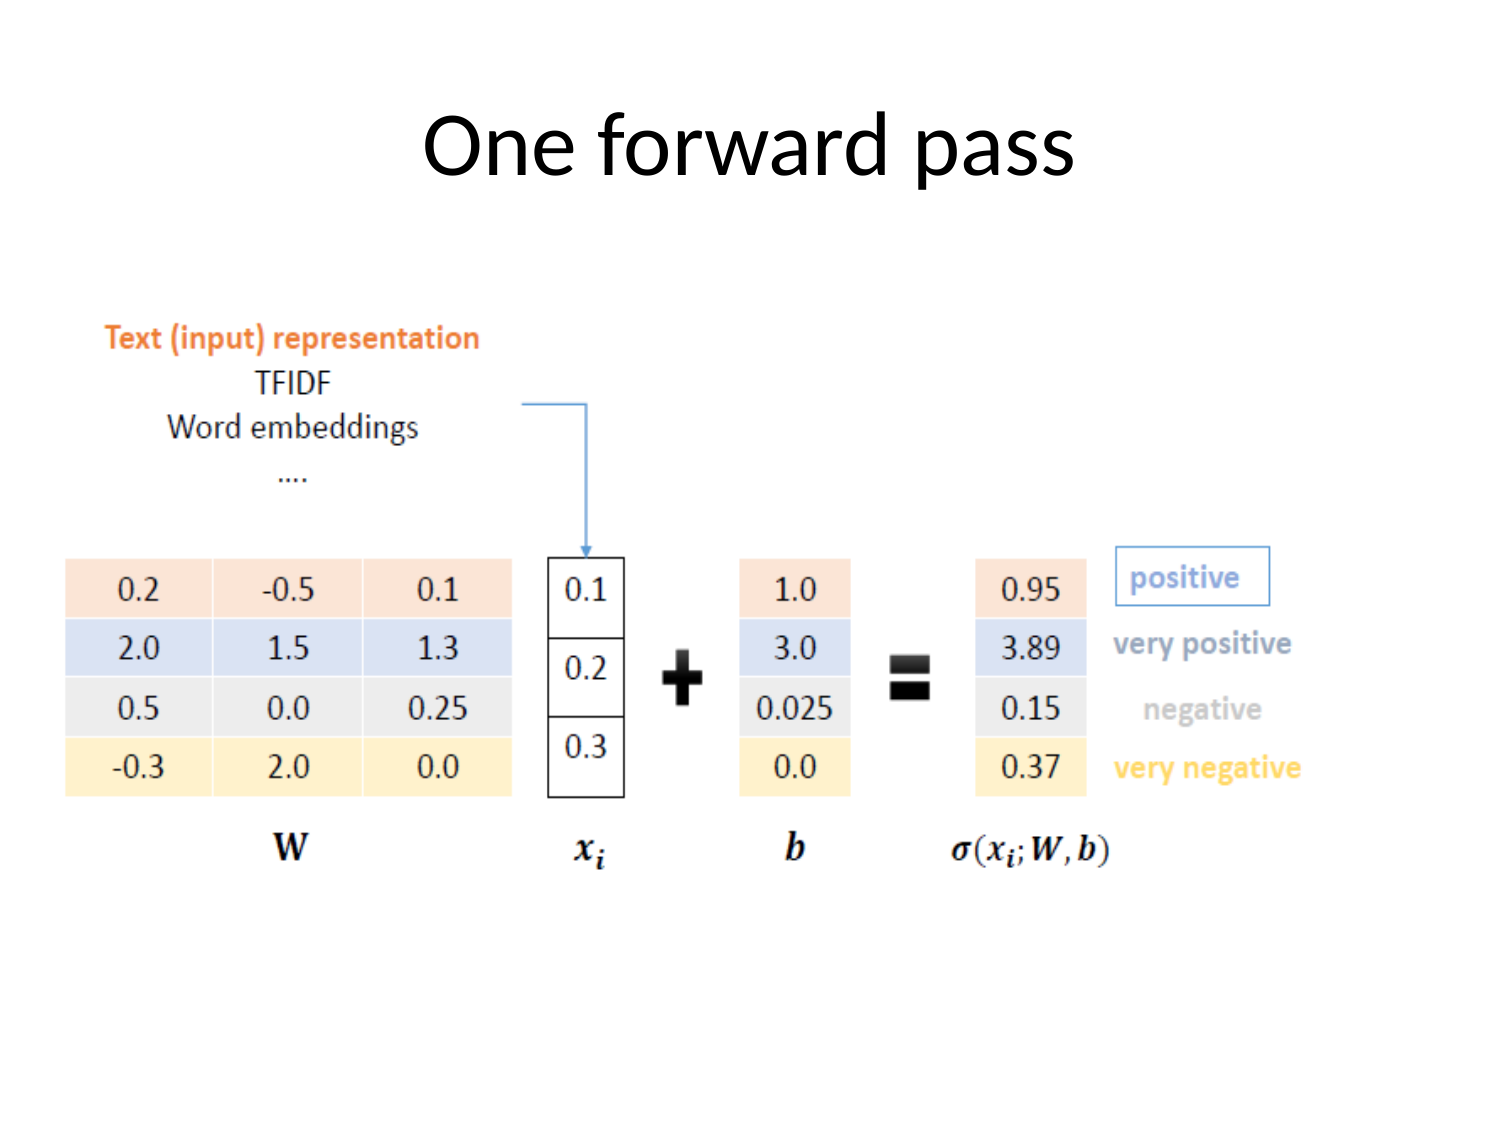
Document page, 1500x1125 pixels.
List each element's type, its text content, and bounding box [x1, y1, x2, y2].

title One forward pass [75, 45, 1425, 233]
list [37, 287, 1363, 951]
